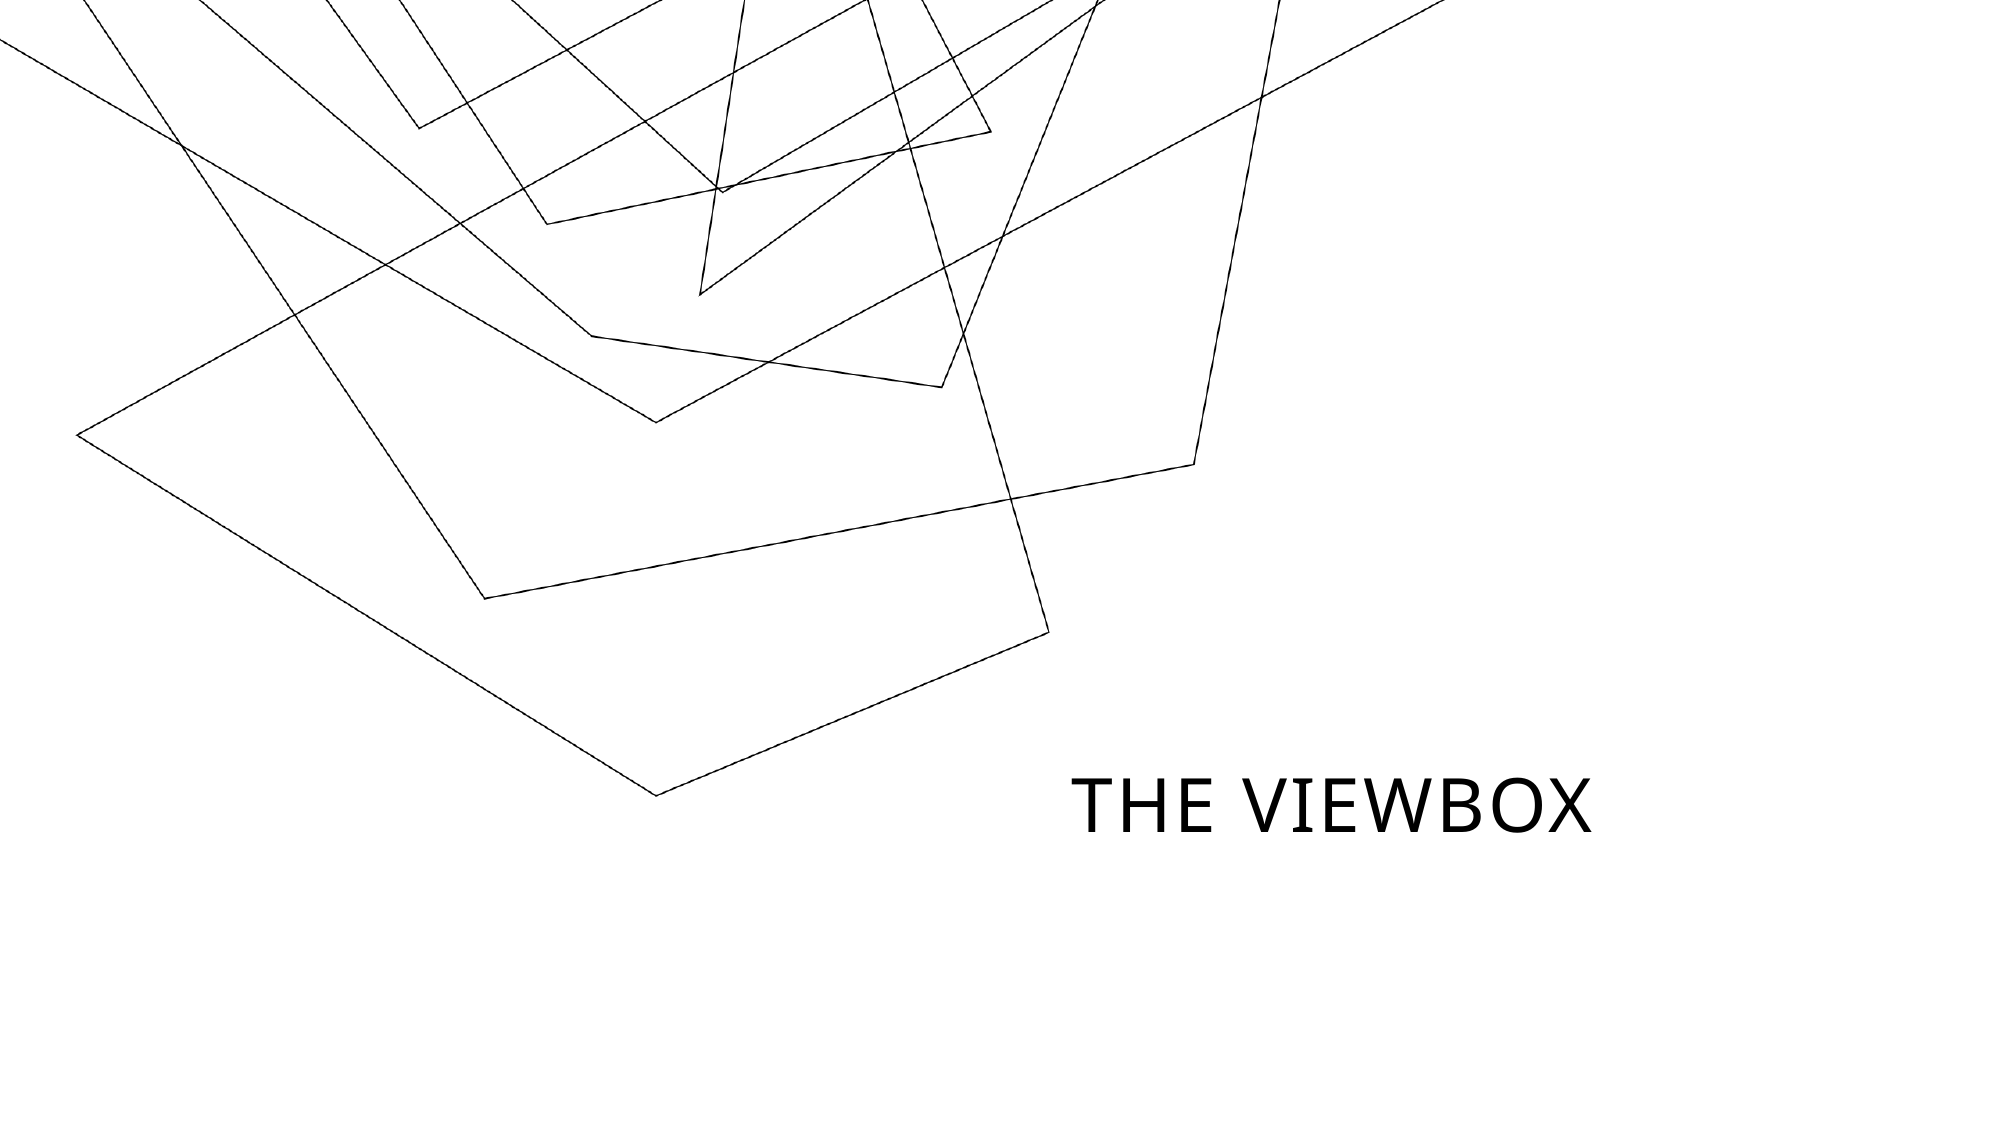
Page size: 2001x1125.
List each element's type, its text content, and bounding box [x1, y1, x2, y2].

title The ViewBox [1056, 546, 1868, 1072]
picture [0, 0, 1557, 830]
